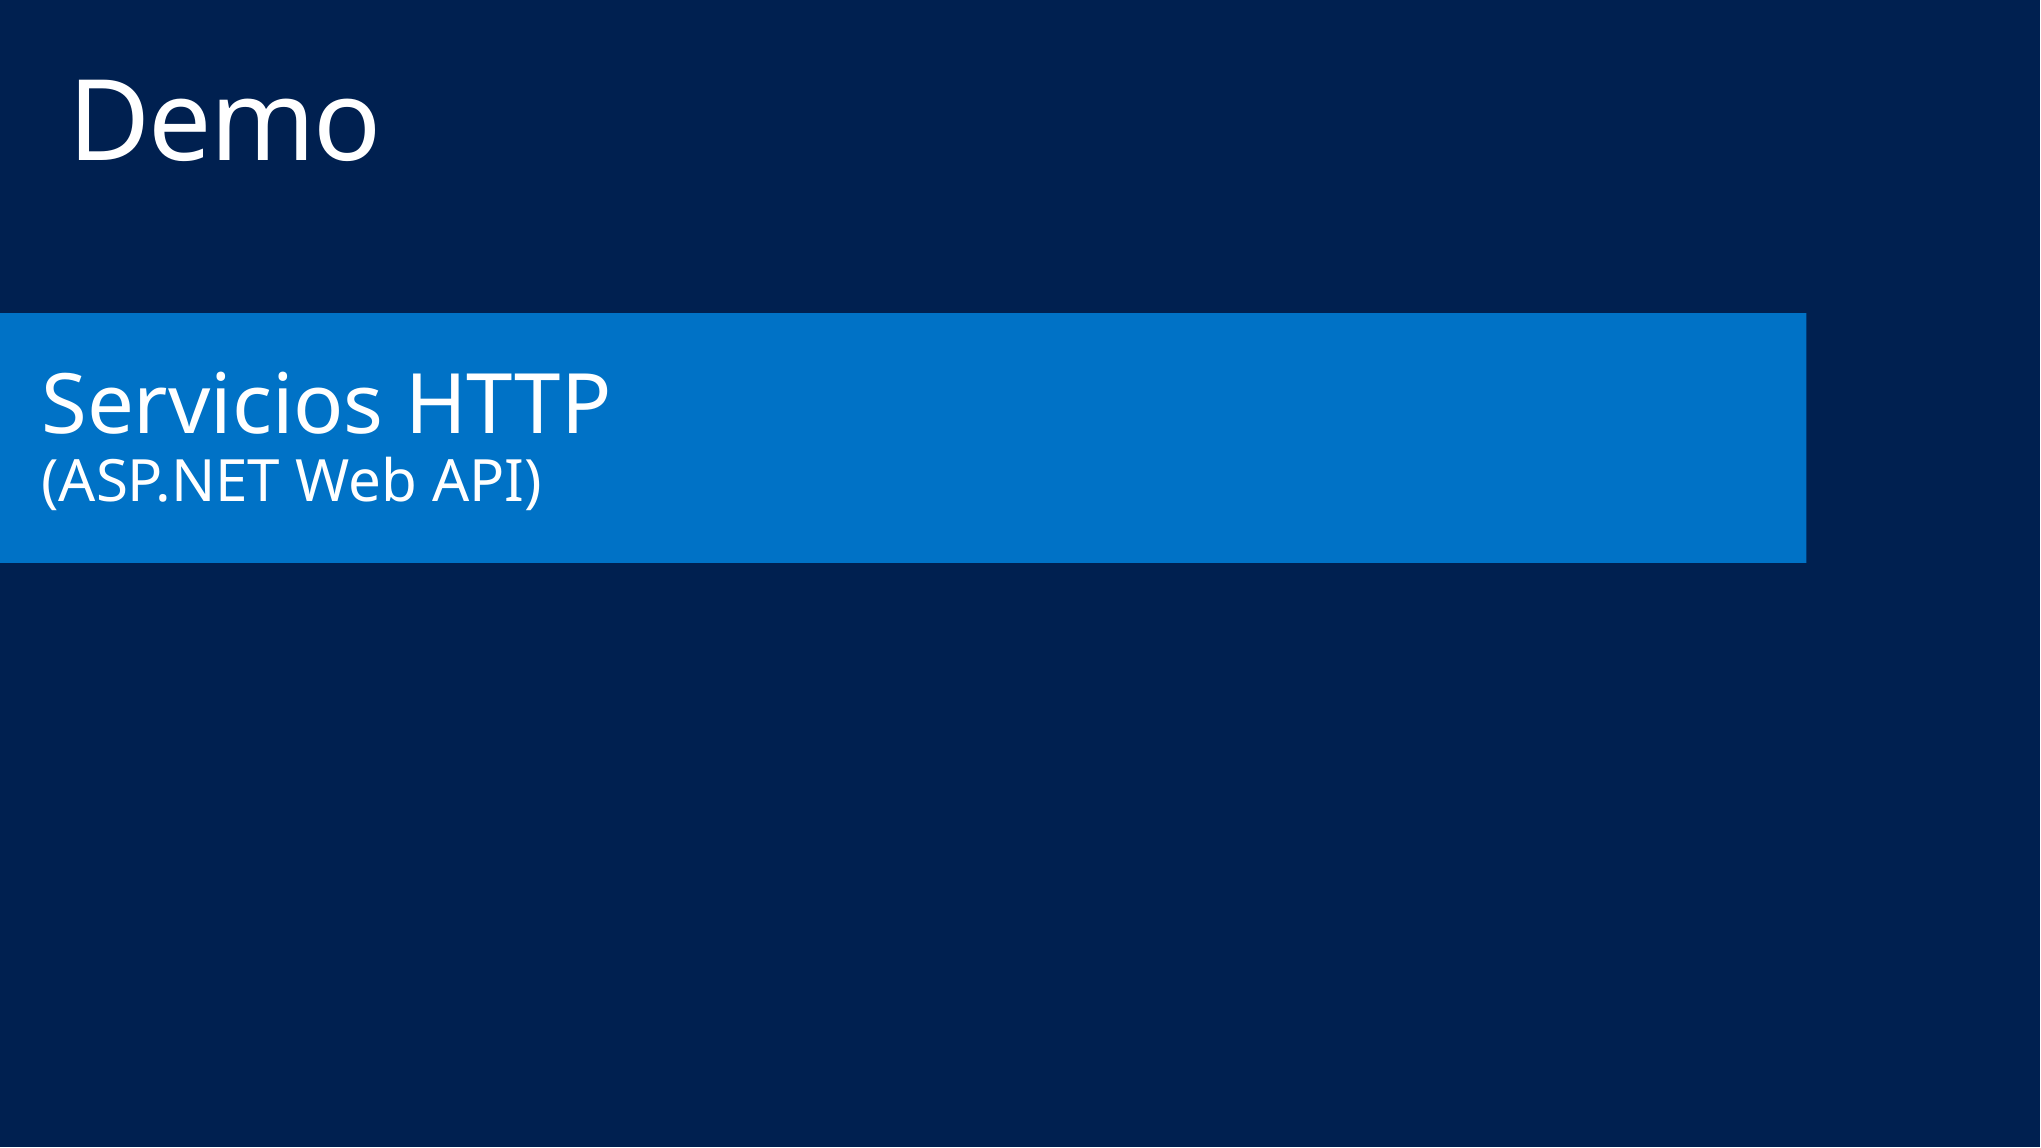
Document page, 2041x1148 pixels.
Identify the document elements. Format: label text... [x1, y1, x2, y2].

title Demo [45, 48, 1996, 200]
text_box Servicios HTTP (ASP.NET Web API) [0, 312, 1807, 564]
